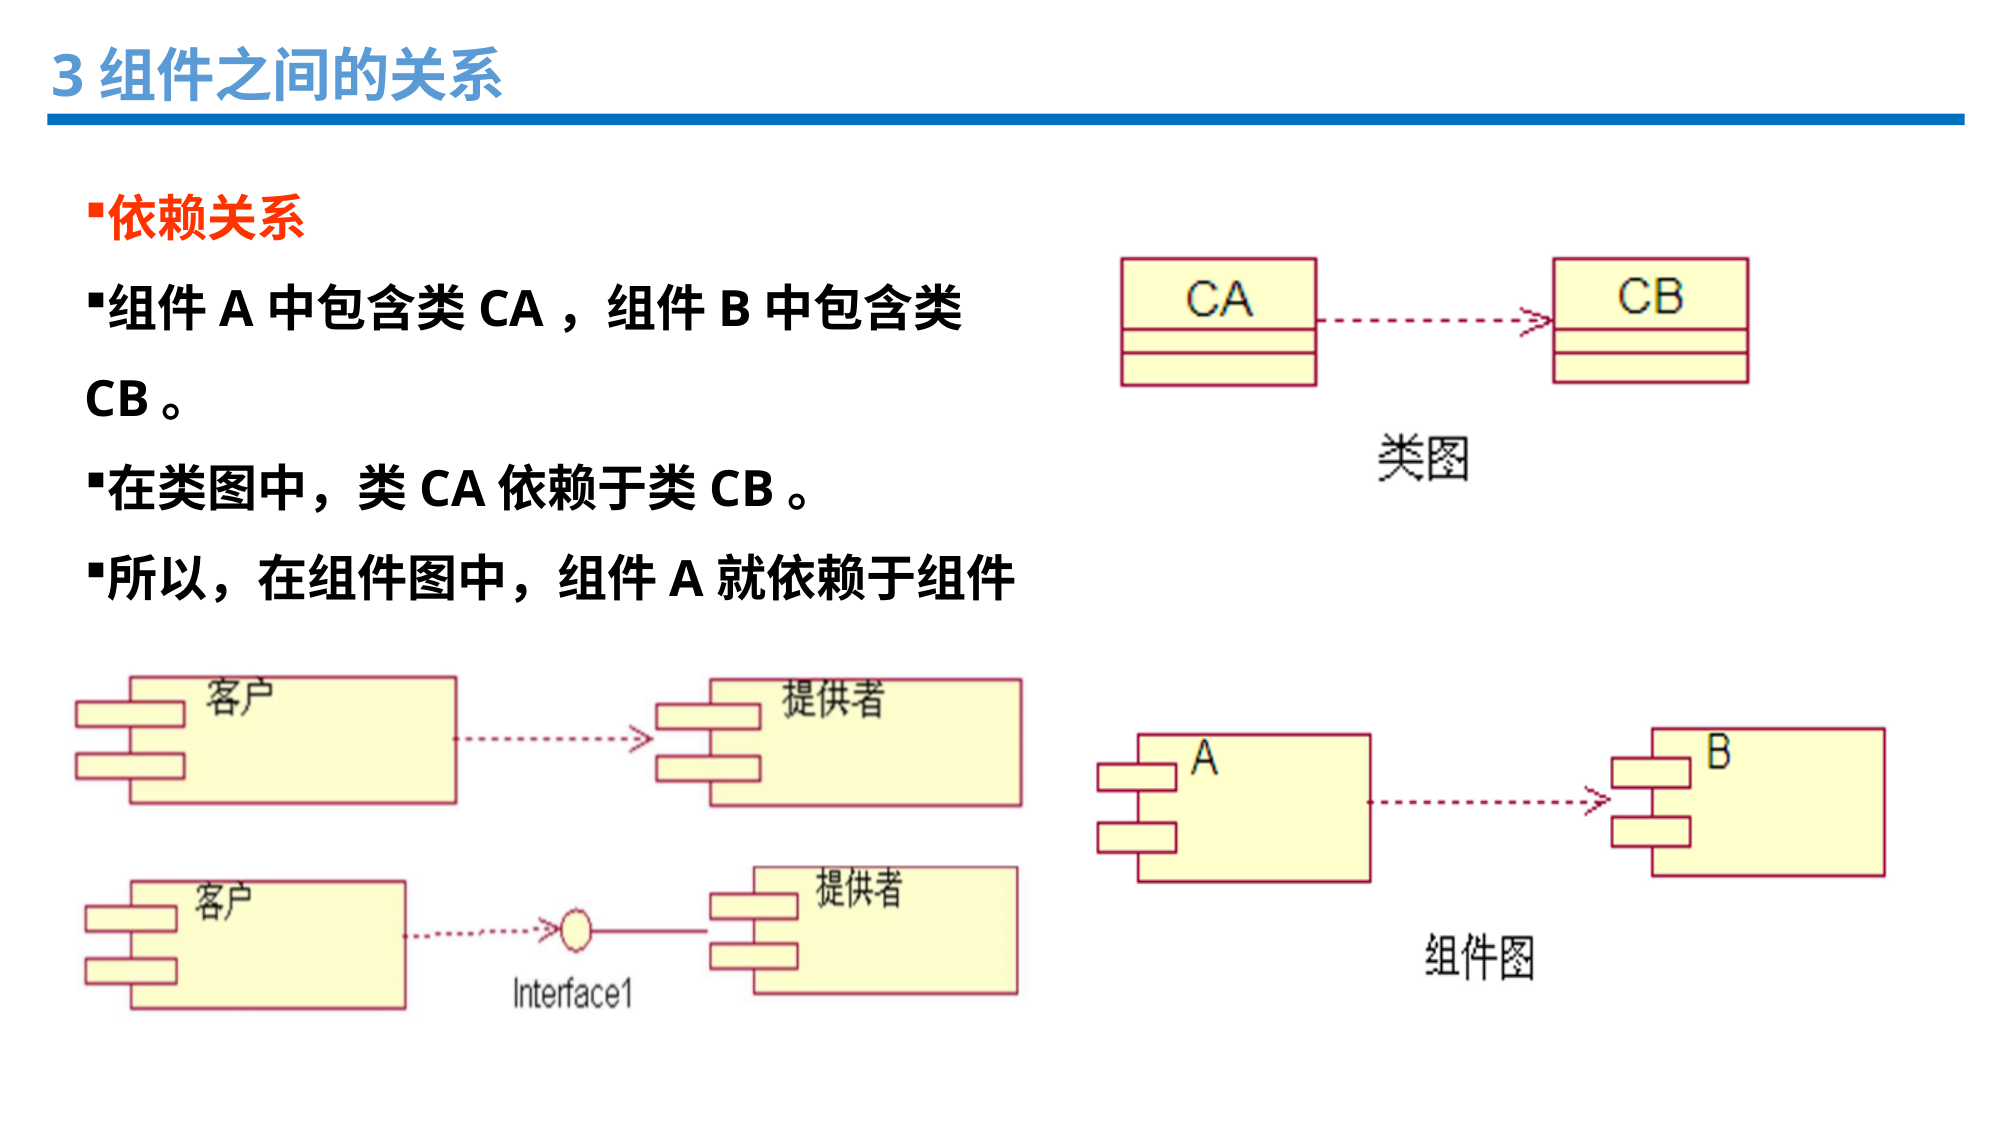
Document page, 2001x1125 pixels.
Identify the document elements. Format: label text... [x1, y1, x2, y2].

picture [1075, 668, 1927, 1022]
text_box 依赖关系 组件A中包含类CA，组件B中包含类CB。 在类图中，类CA依赖于类CB。 所以，在组件图中，组件A就依赖于组件B。 组件之间的其他关系，以此类推。 [69, 148, 1070, 794]
picture [69, 635, 1030, 1019]
text_box 3组件之间的关系 [36, 30, 521, 116]
picture [1069, 193, 1836, 497]
